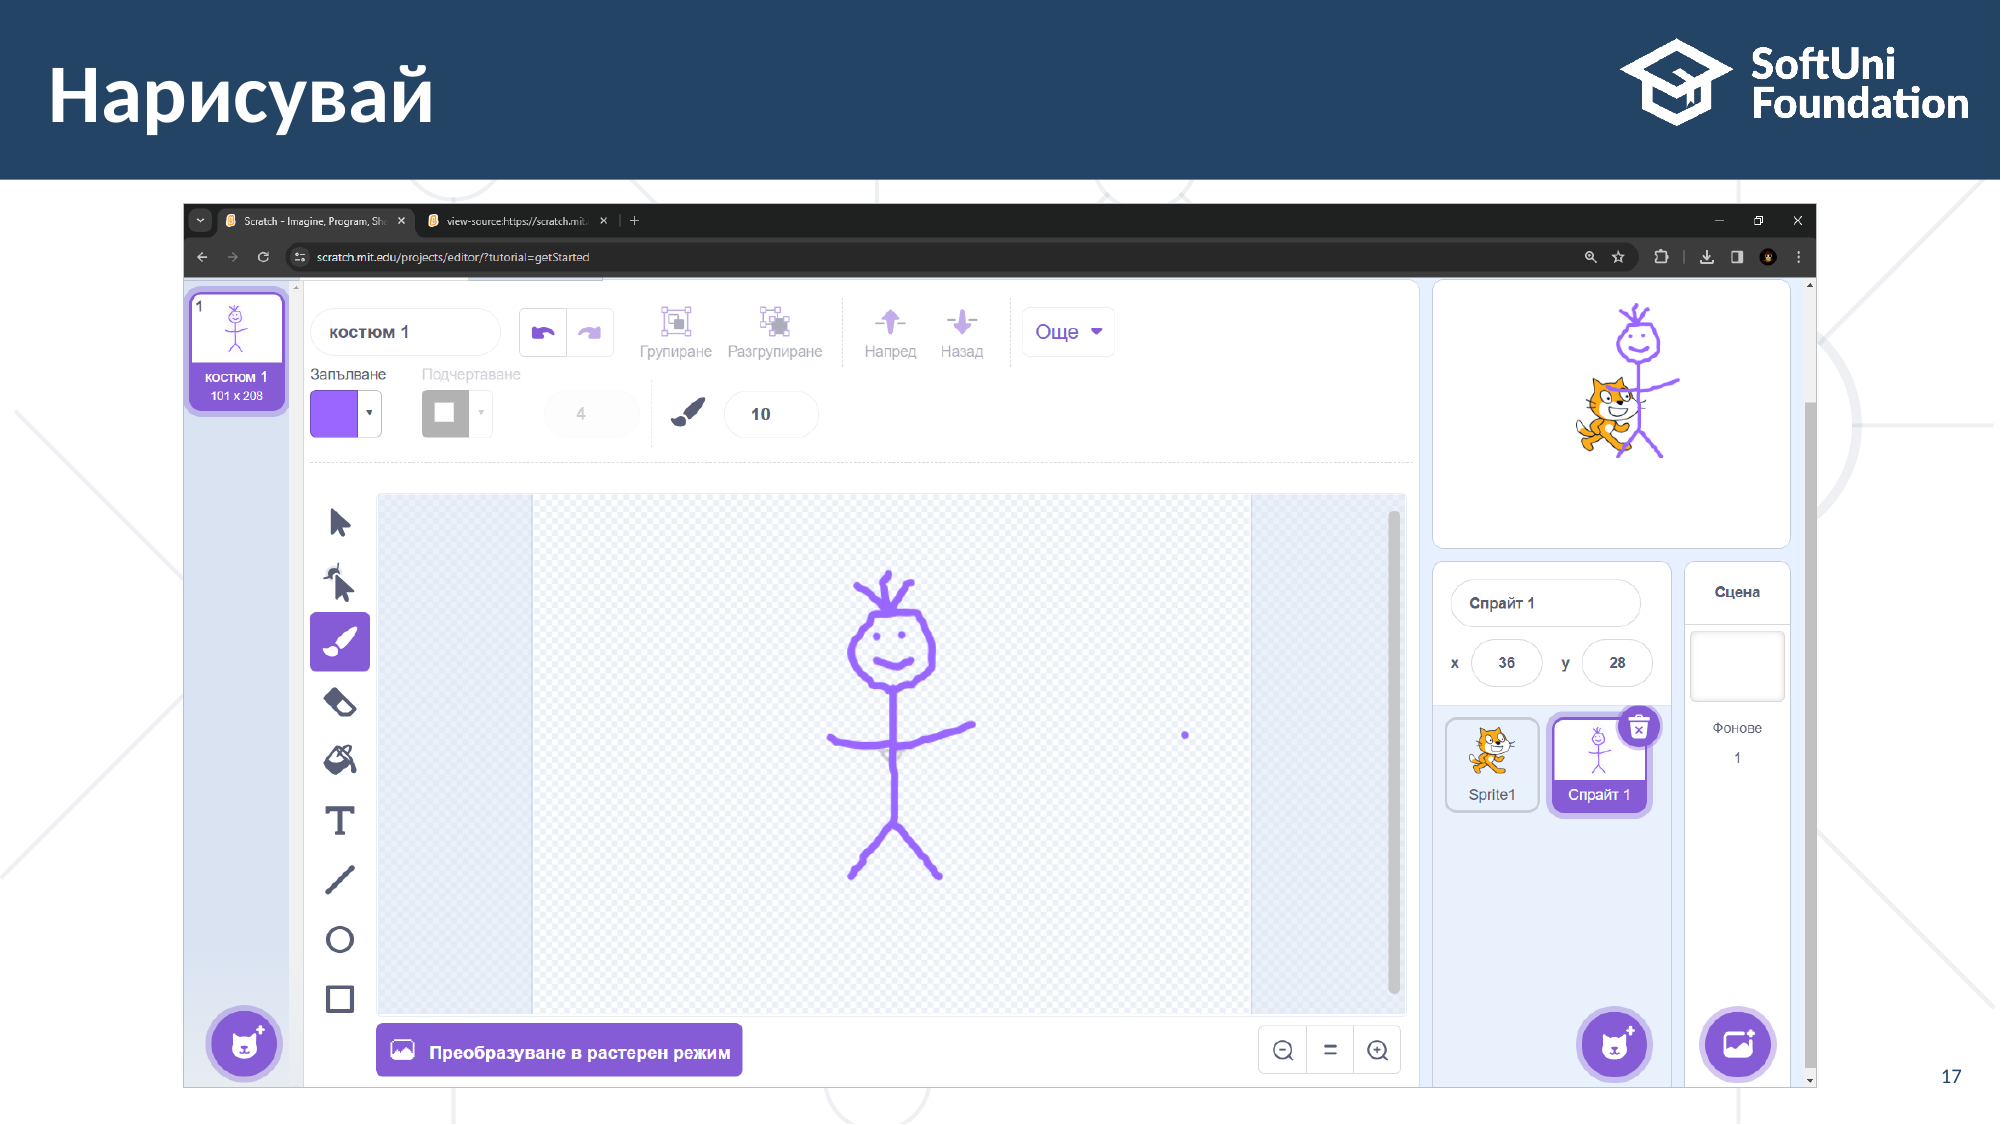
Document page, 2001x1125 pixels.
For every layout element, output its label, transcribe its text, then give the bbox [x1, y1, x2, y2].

title Нарисувай [31, 16, 1591, 162]
picture [1619, 38, 1968, 126]
picture [183, 202, 1817, 1088]
slide_number 17 [1897, 1049, 1968, 1101]
